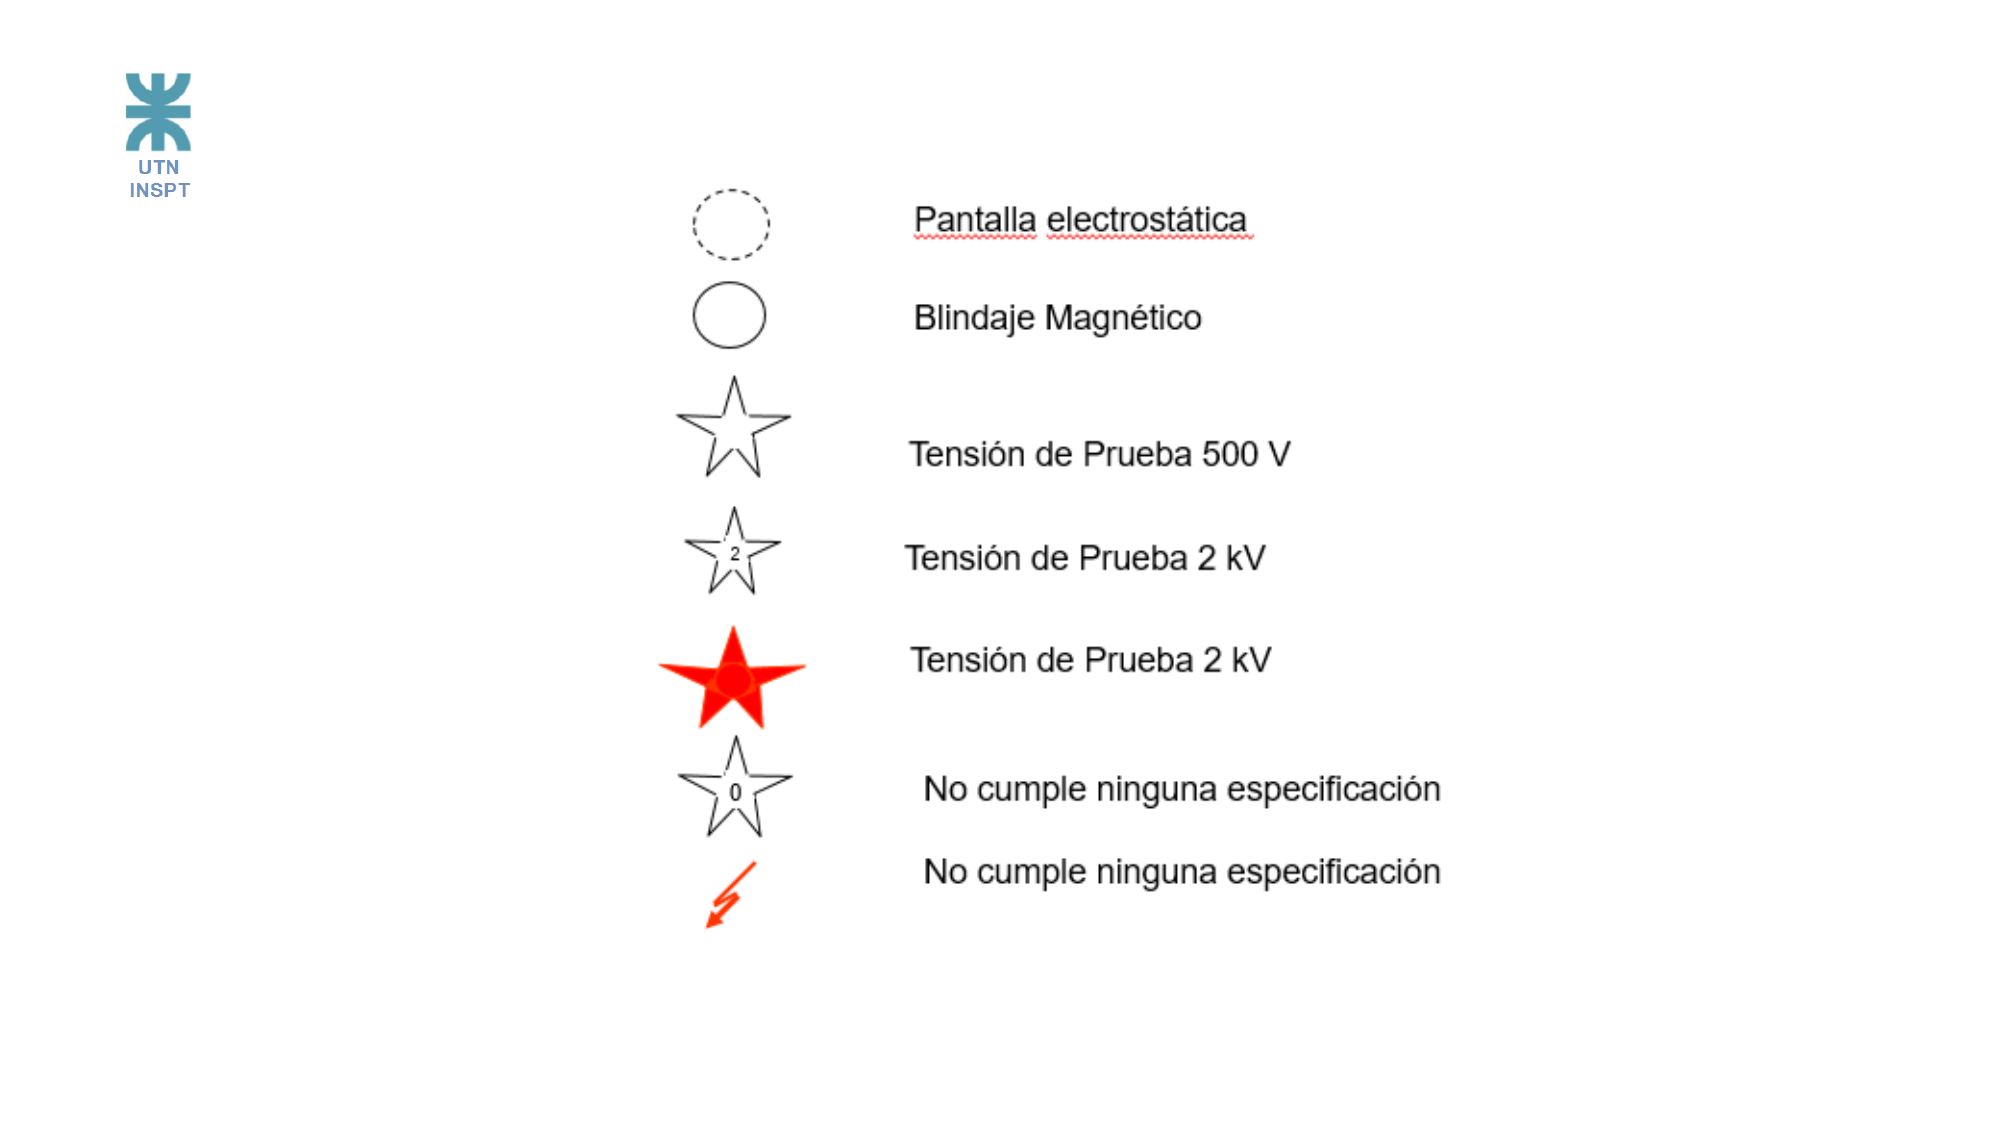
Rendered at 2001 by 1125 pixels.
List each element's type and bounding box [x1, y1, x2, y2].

picture [532, 153, 1445, 932]
picture [110, 62, 203, 208]
